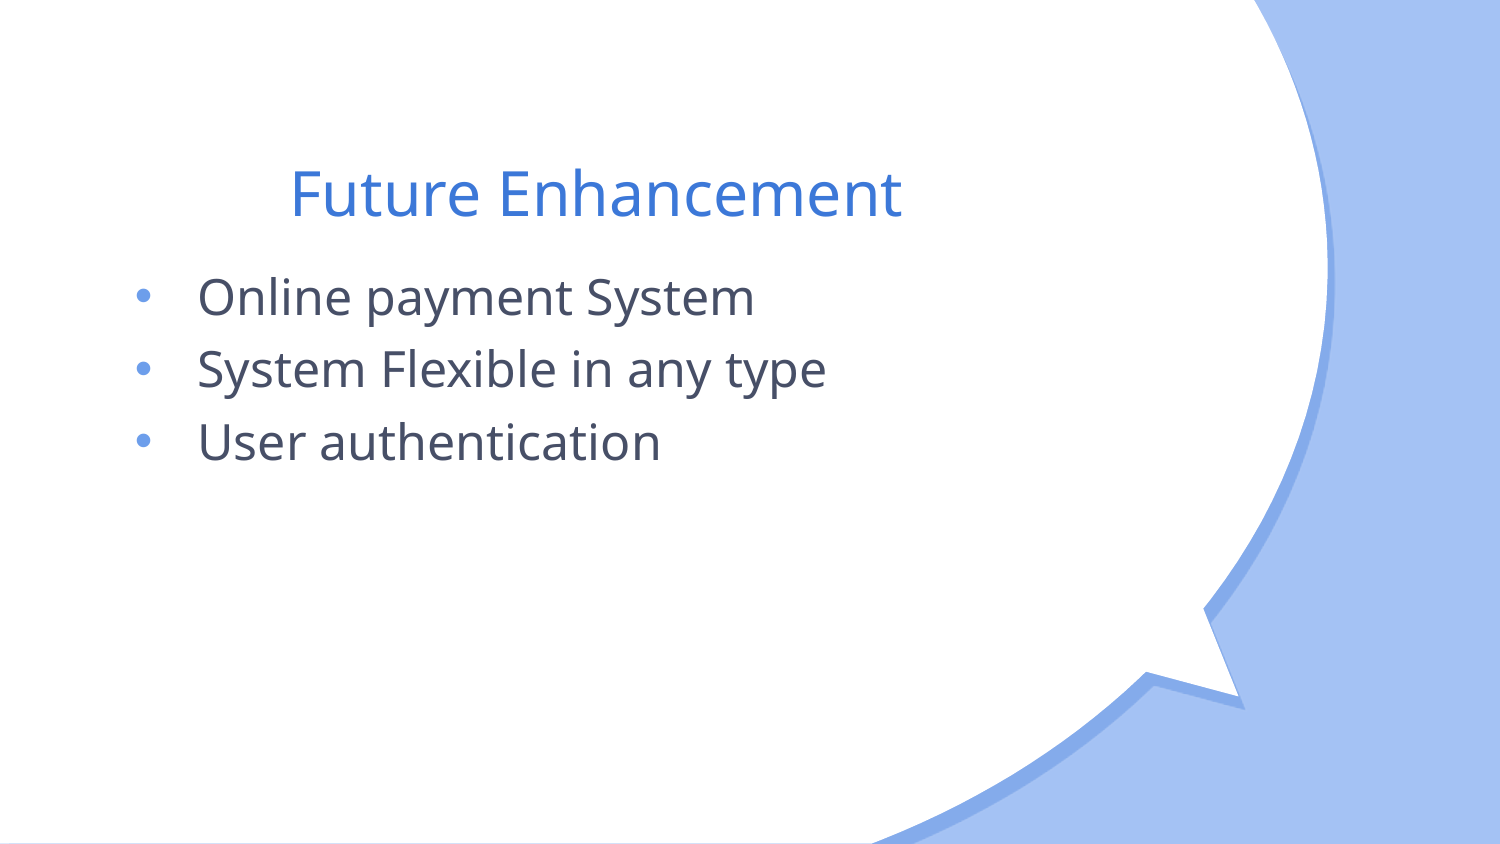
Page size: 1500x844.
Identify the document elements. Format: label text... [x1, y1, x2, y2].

list Online payment System System Flexible in any type User authentication [107, 250, 1087, 782]
title Future Enhancement [107, 121, 1087, 244]
